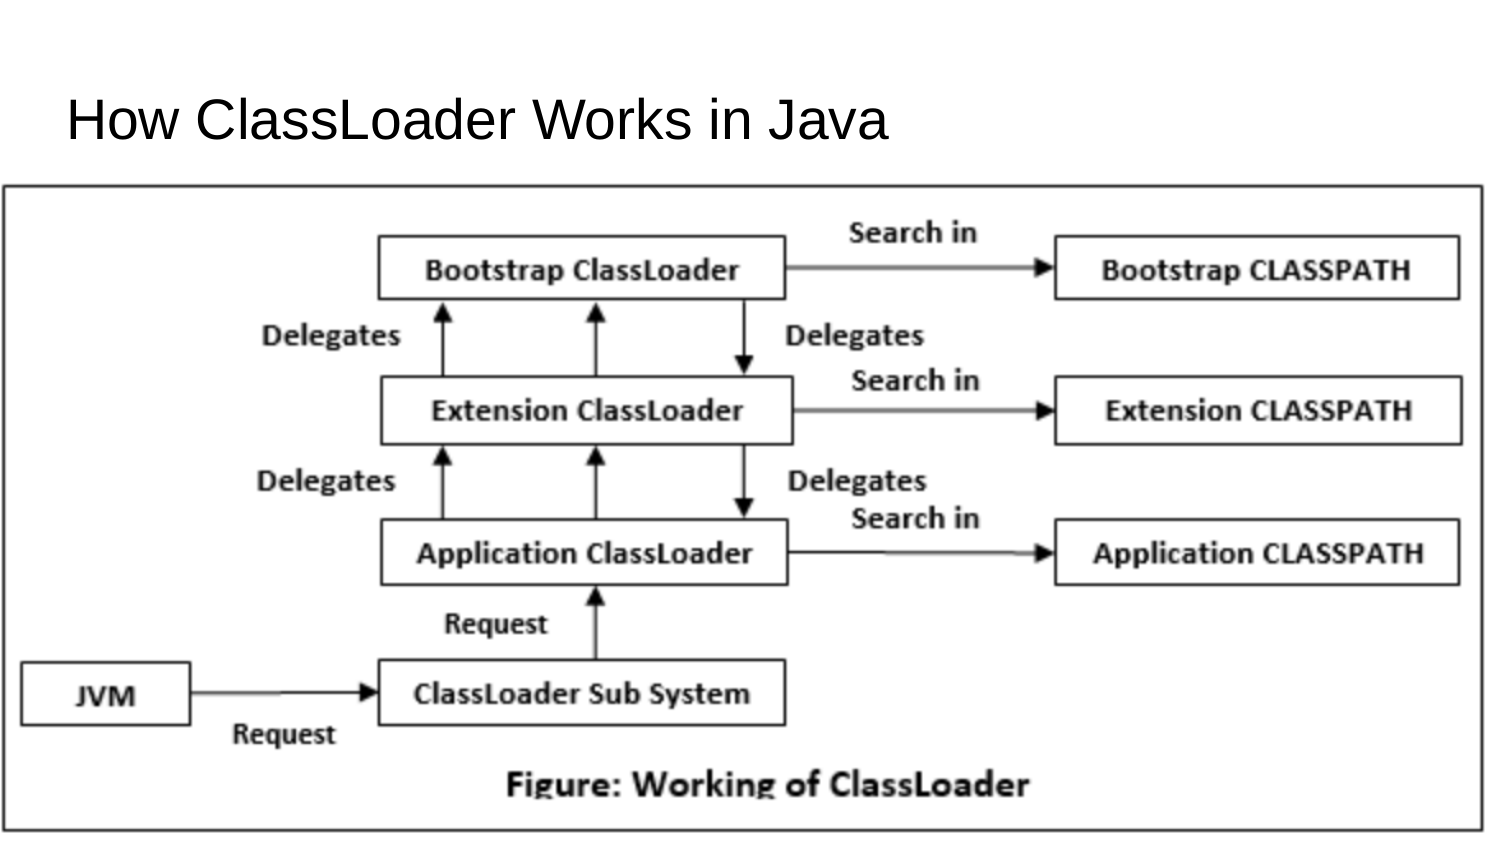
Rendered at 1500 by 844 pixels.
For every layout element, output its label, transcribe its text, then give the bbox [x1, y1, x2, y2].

picture [0, 179, 1500, 843]
title How ClassLoader Works in Java [51, 72, 1449, 167]
